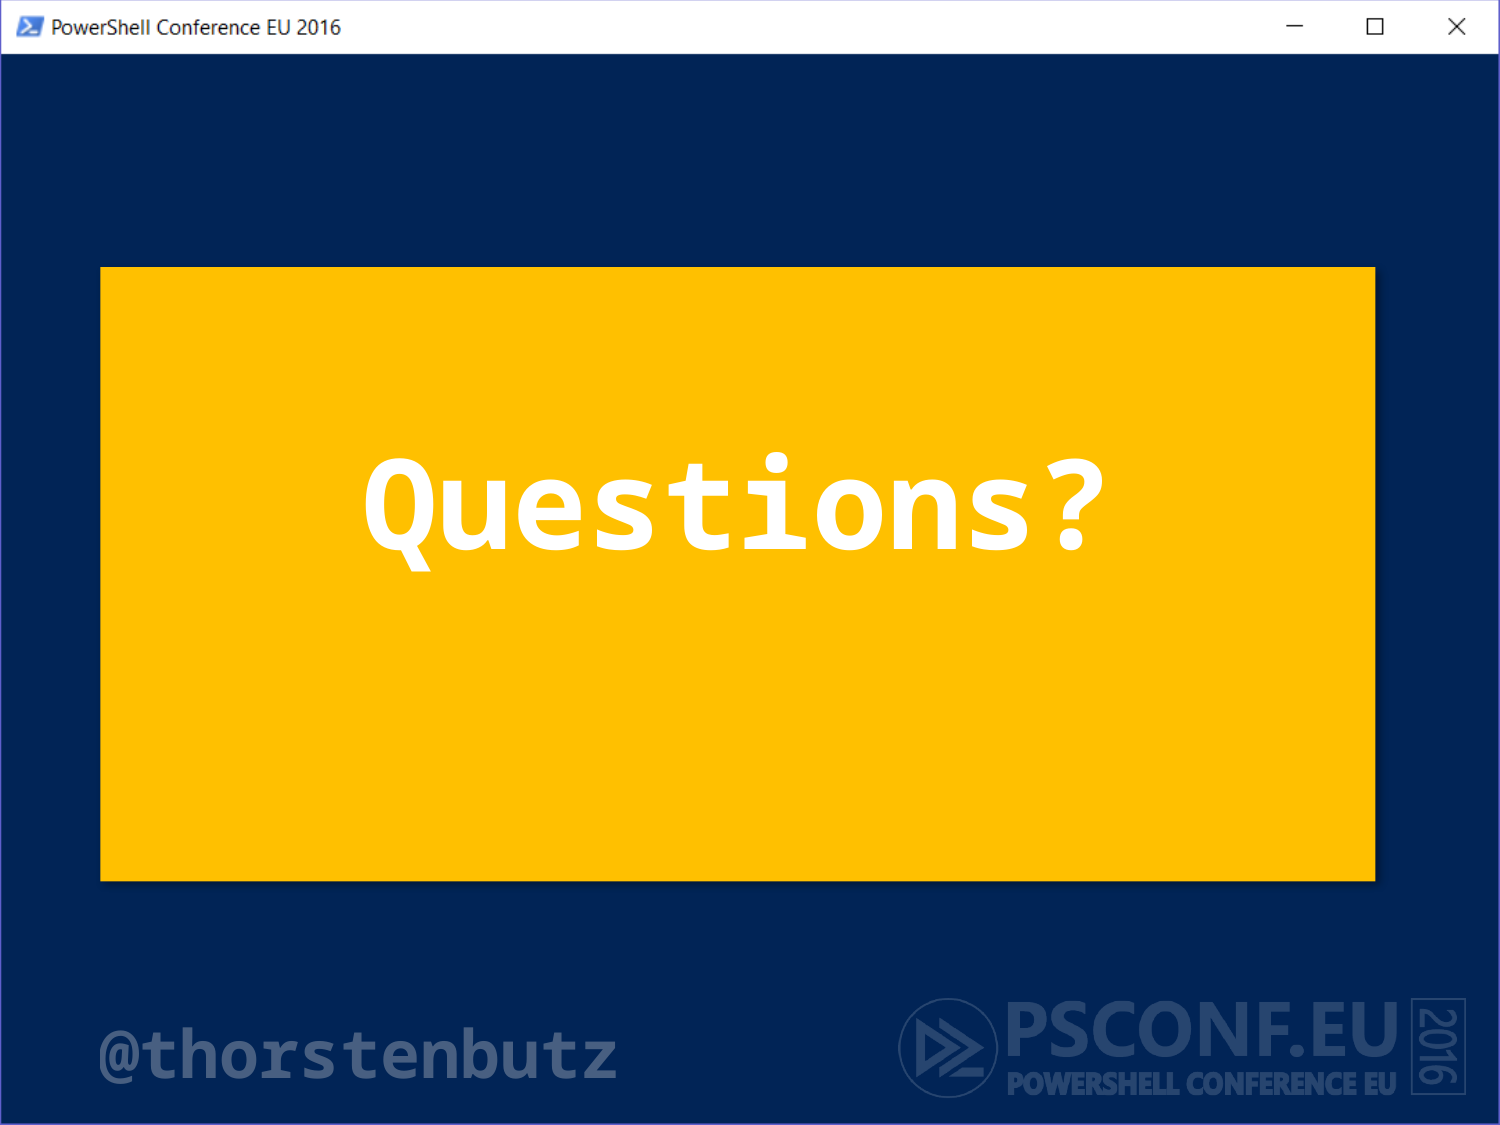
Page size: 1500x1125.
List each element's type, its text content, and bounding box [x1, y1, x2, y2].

title Questions? [100, 267, 1376, 882]
text_box @thorstenbutz [17, 964, 703, 1099]
picture [0, 0, 1500, 1125]
